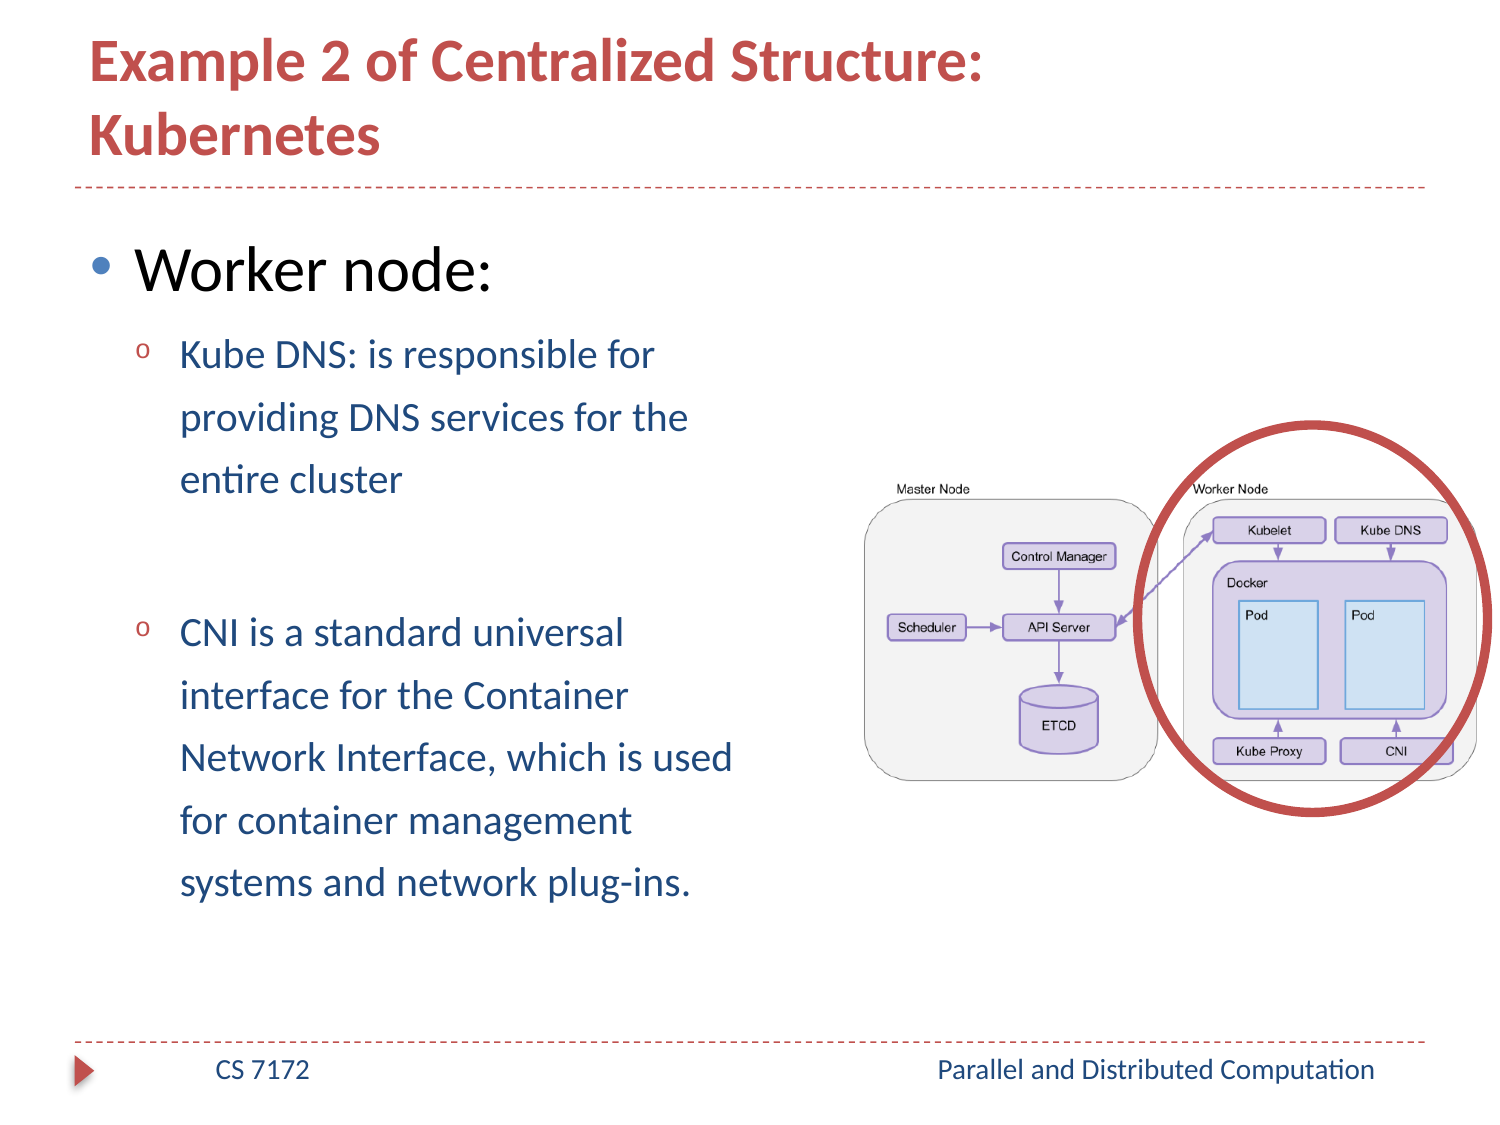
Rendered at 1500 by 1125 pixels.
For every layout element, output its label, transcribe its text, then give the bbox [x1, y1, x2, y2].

text_box [1204, 423, 1421, 464]
picture [847, 467, 1499, 836]
list Worker node: Kube DNS: is responsible for providing DNS services for the entire cluster CNI is a standard universal interface for the Container Network Interface, which is used for container management systems and network plug-ins. [75, 200, 788, 975]
title Example 2 of Centralized Structure: Kubernetes [75, 12, 1425, 175]
slide_number Parallel and Distributed Computation [887, 1042, 1426, 1103]
slide_number CS 7172 [100, 1042, 426, 1103]
